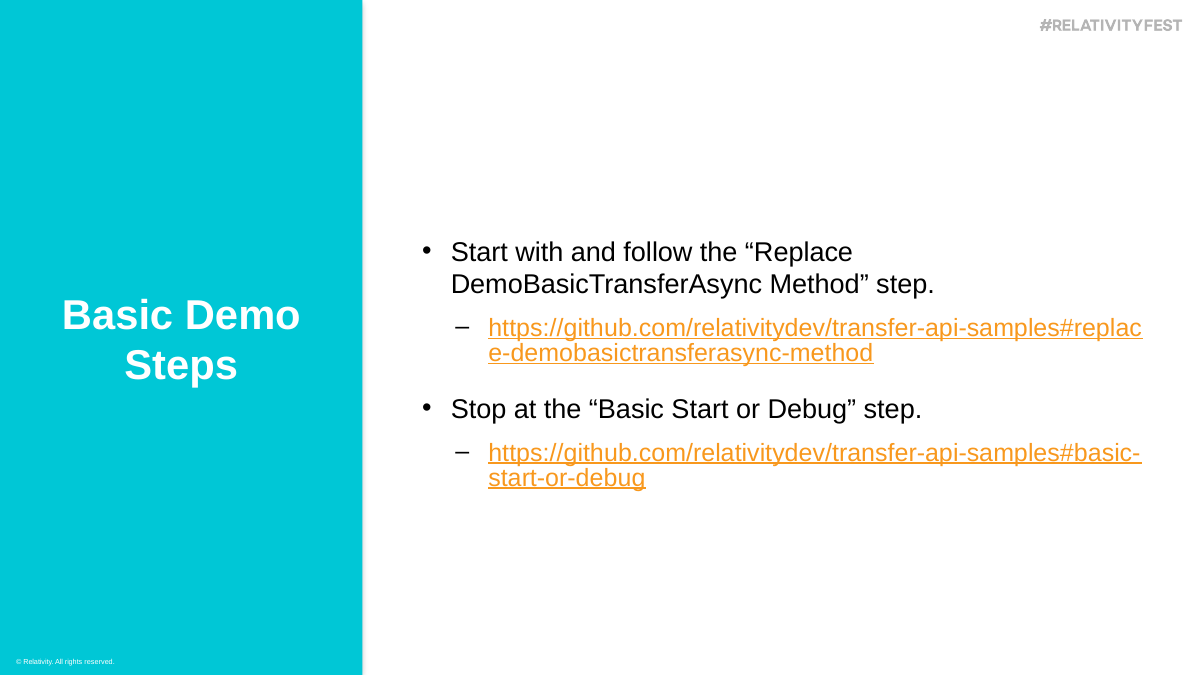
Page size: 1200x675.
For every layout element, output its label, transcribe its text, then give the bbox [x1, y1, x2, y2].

picture [1037, 18, 1185, 32]
list Start with and follow the “Replace DemoBasicTransferAsync Method” step. https://github.com/relativitydev/transfer-api-samples#replace-demobasictransferasync-method Stop at the “Basic Start or Debug” step. https://github.com/relativitydev/transfer-api-samples#basic-start-or-debug [412, 69, 1163, 606]
list Basic Demo Steps [9, 200, 354, 475]
